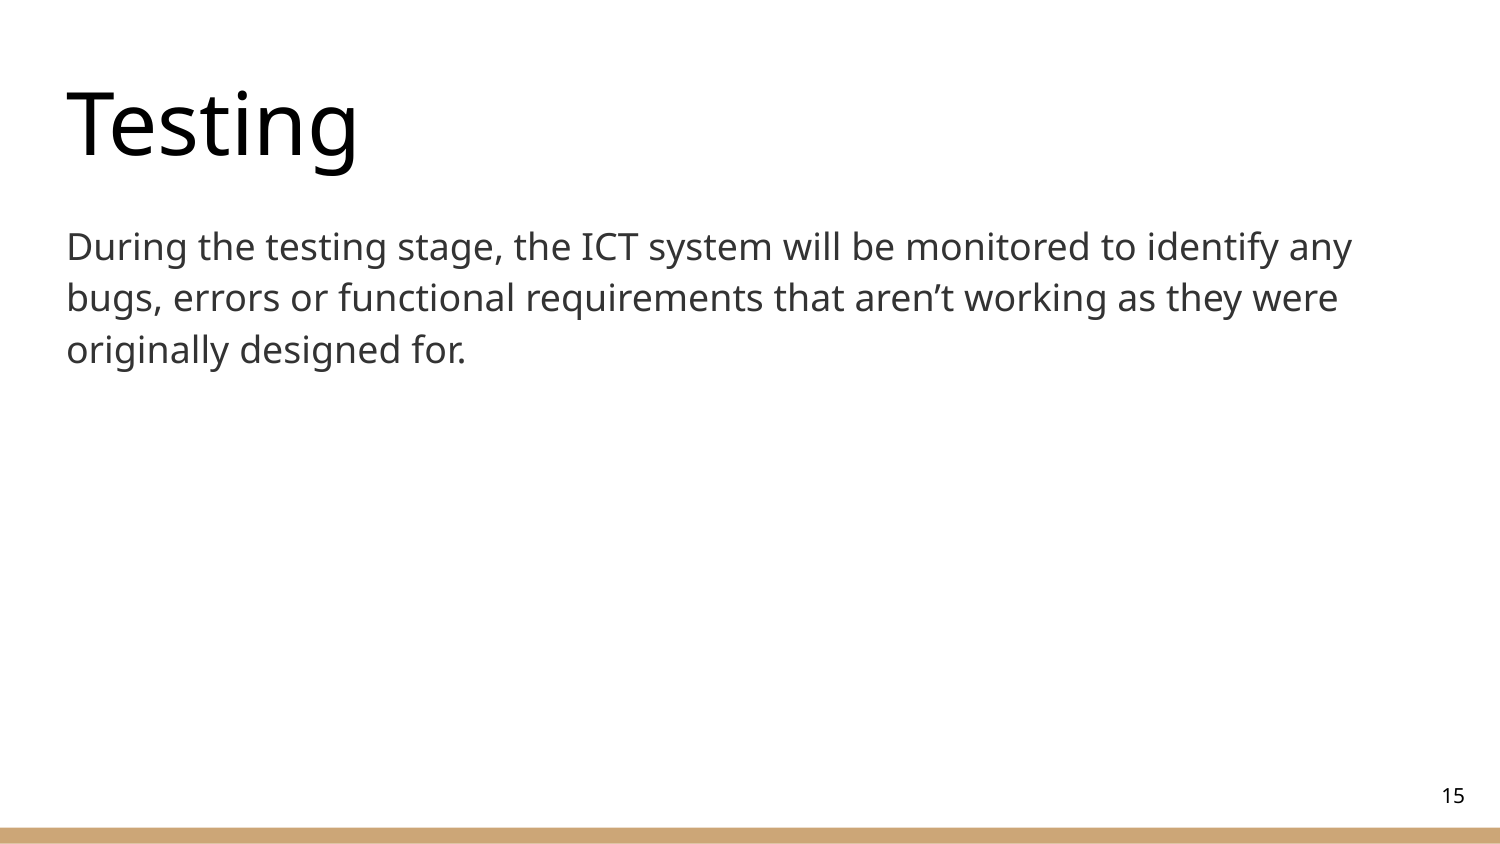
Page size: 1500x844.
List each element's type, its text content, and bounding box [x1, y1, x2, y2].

list During the testing stage, the ICT system will be monitored to identify any bugs, errors or functional requirements that aren’t working as they were originally designed for. [51, 200, 1449, 752]
title Testing [51, 51, 1449, 189]
slide_number ‹#› [1389, 764, 1480, 830]
